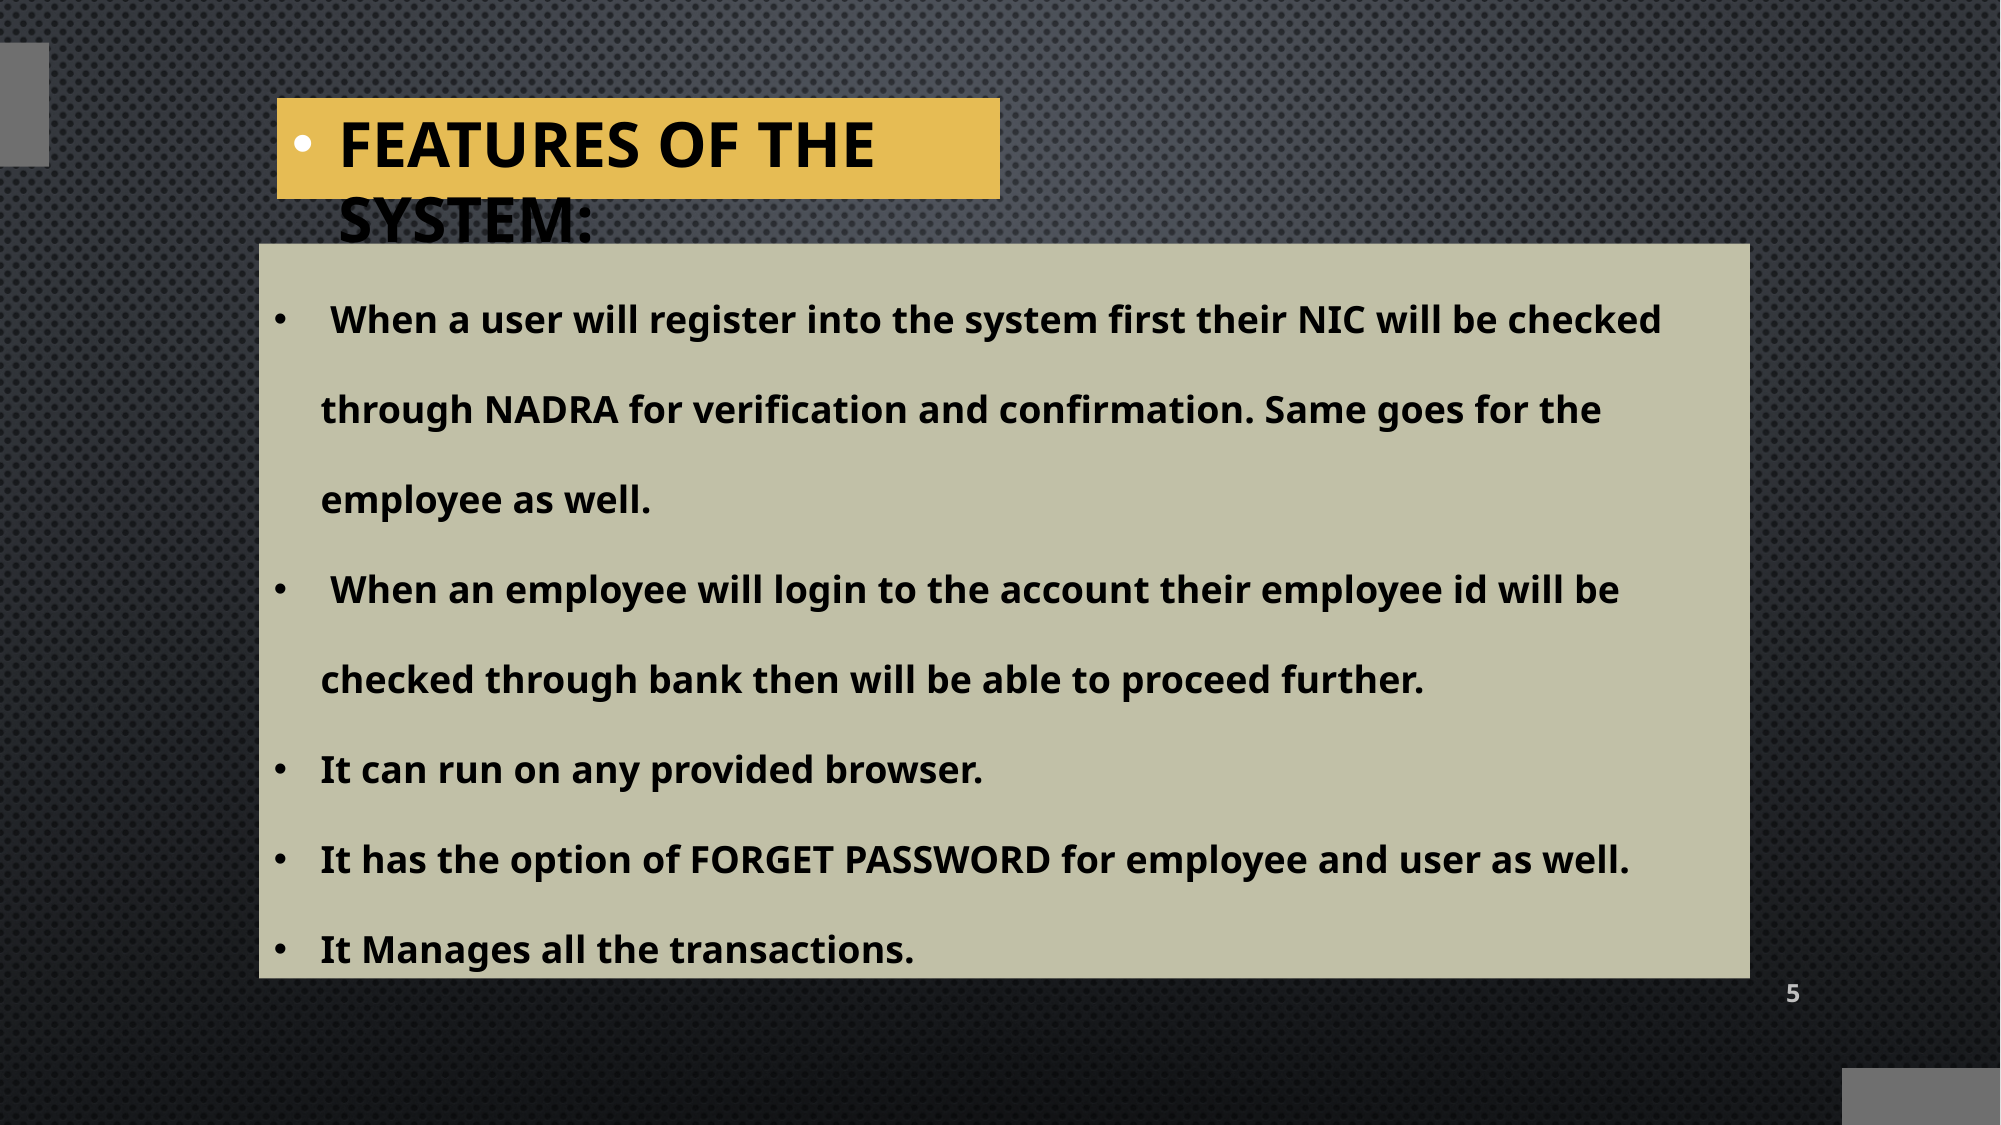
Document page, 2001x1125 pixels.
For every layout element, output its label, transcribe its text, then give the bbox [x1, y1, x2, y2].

text_box Features of the system: [277, 98, 1000, 199]
text_box When a user will register into the system first their NIC will be checked through NADRA for verification and confirmation. Same goes for the employee as well. When an employee will login to the account their employee id will be checked through bank then will be able to proceed further. It can run on any provided browser. It has the option of FORGET PASSWORD for employee and user as well. It Manages all the transactions. [259, 243, 1750, 979]
slide_number 5 [1724, 965, 1816, 1025]
